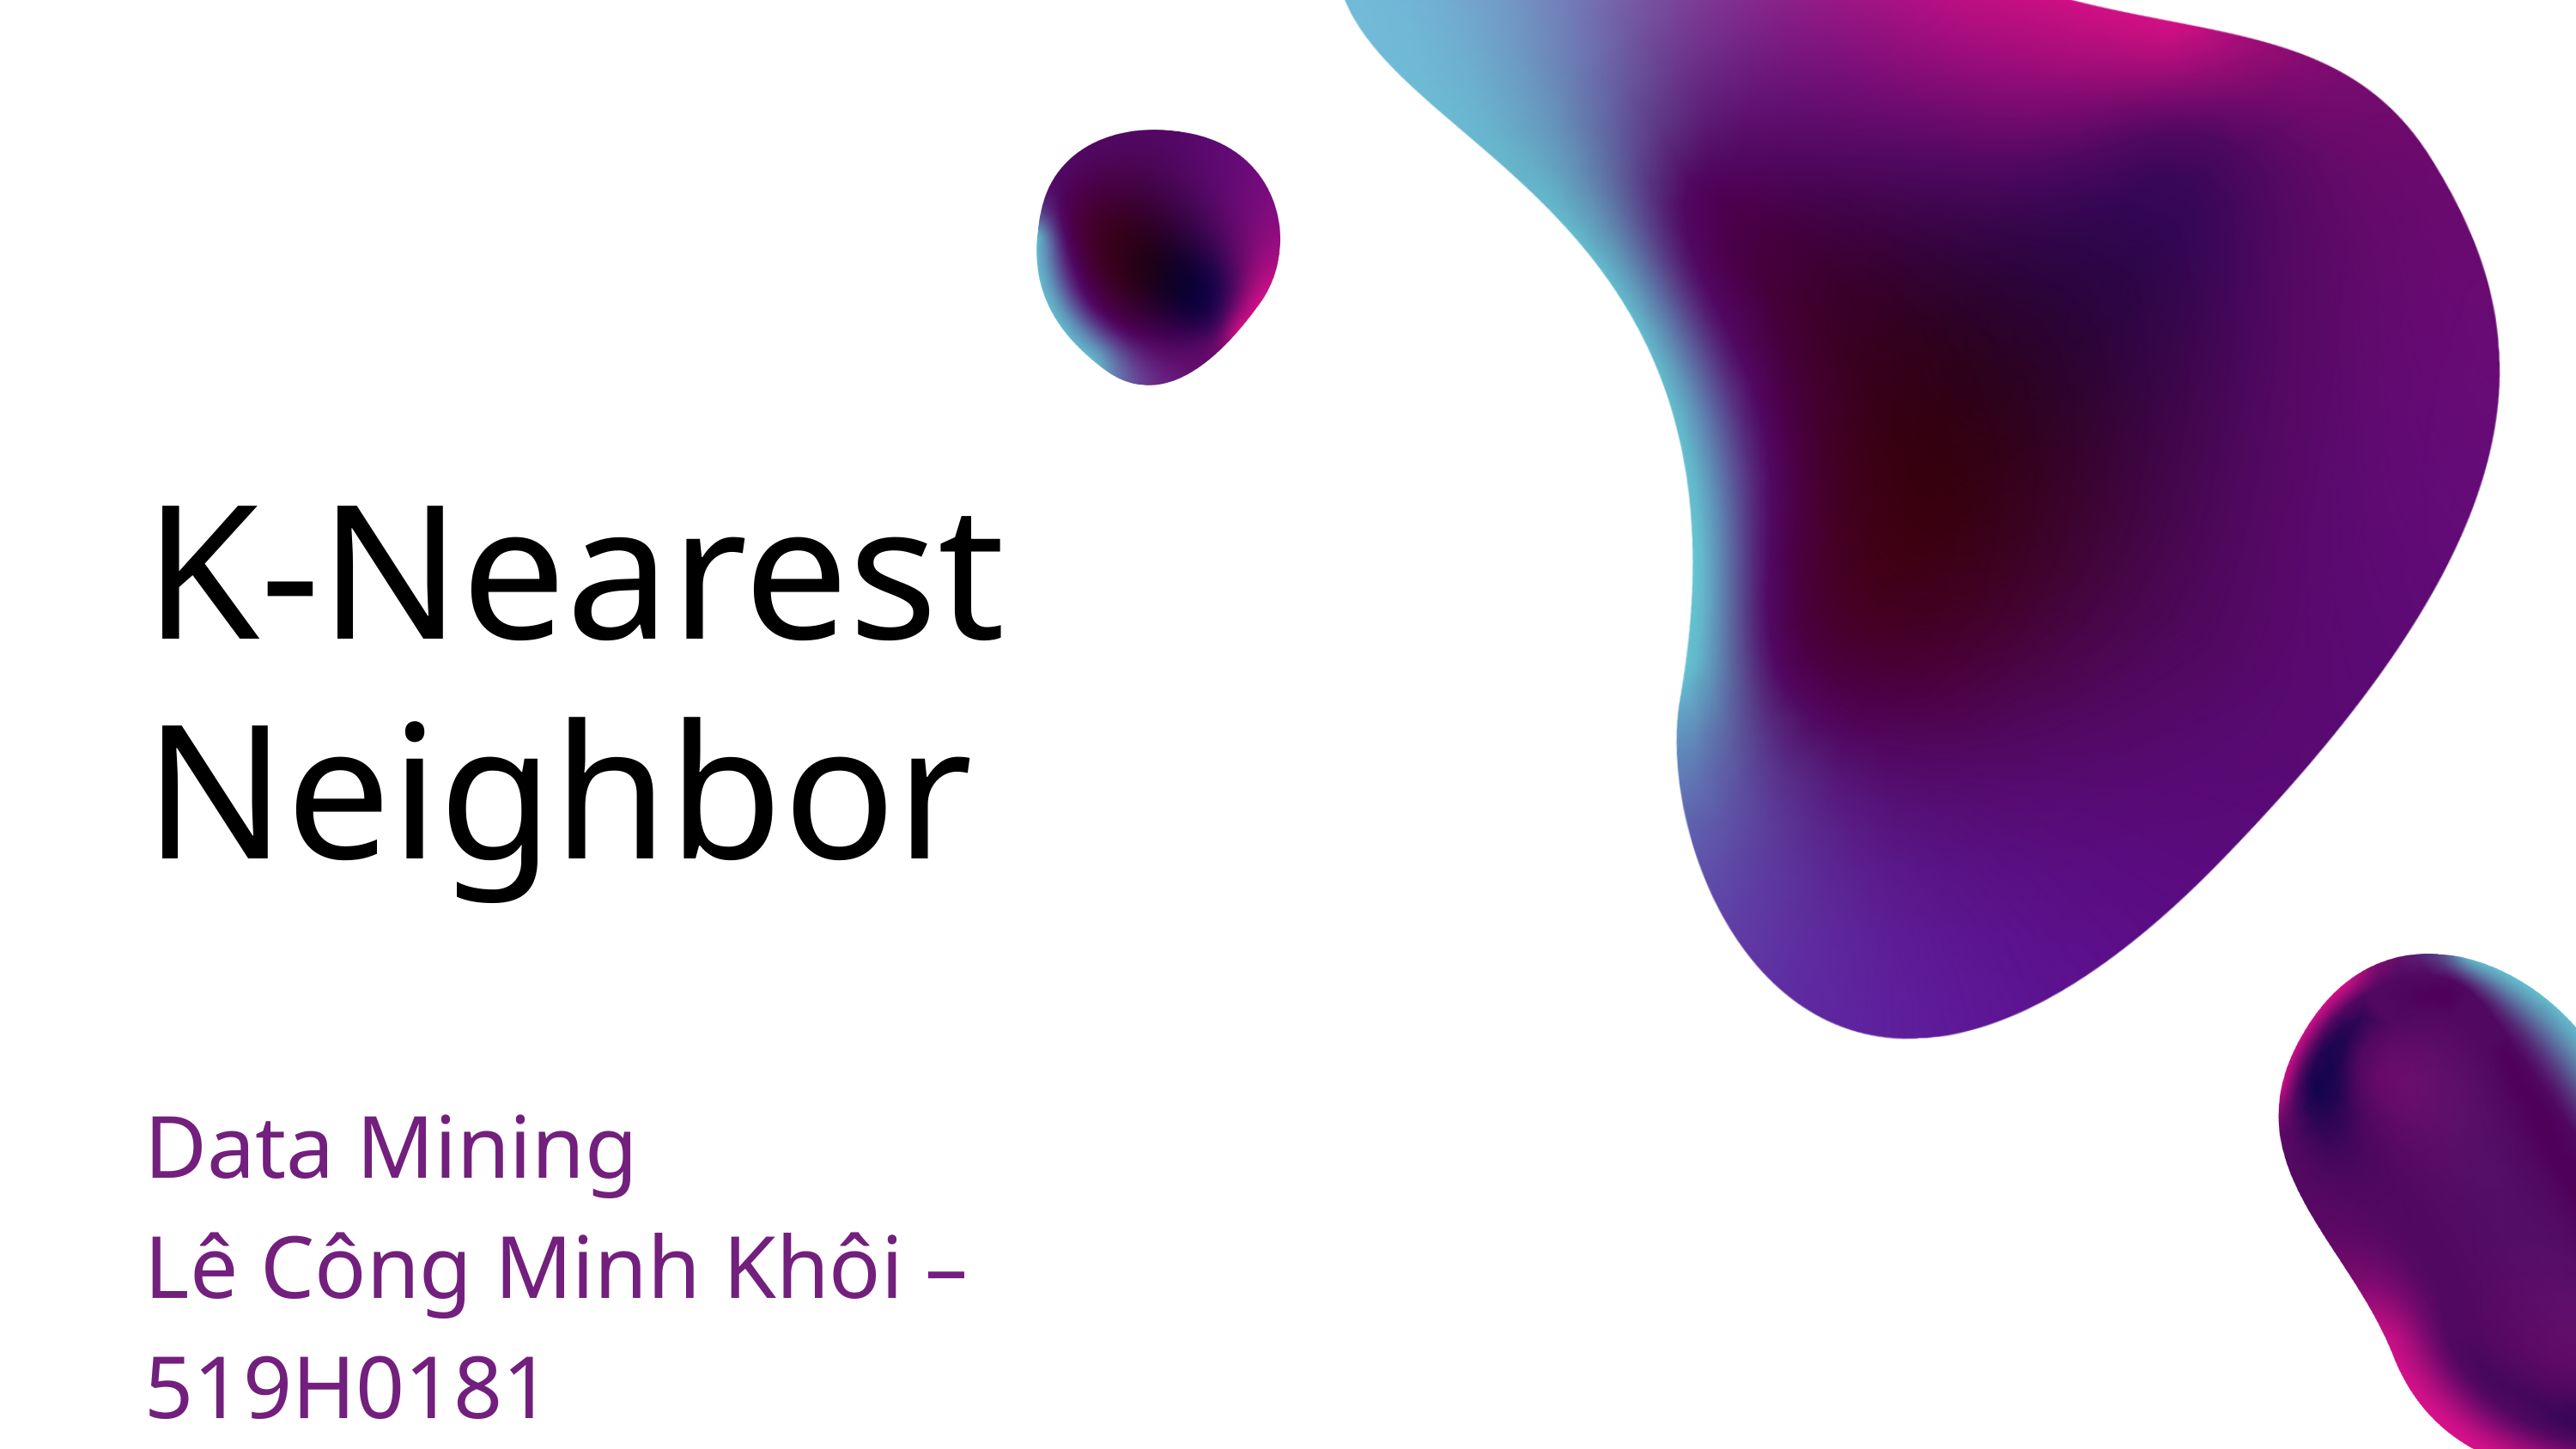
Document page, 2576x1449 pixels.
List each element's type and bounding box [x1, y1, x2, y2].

picture [1023, 118, 1291, 397]
picture [1294, 0, 2576, 1449]
text_box [144, 454, 1631, 1304]
